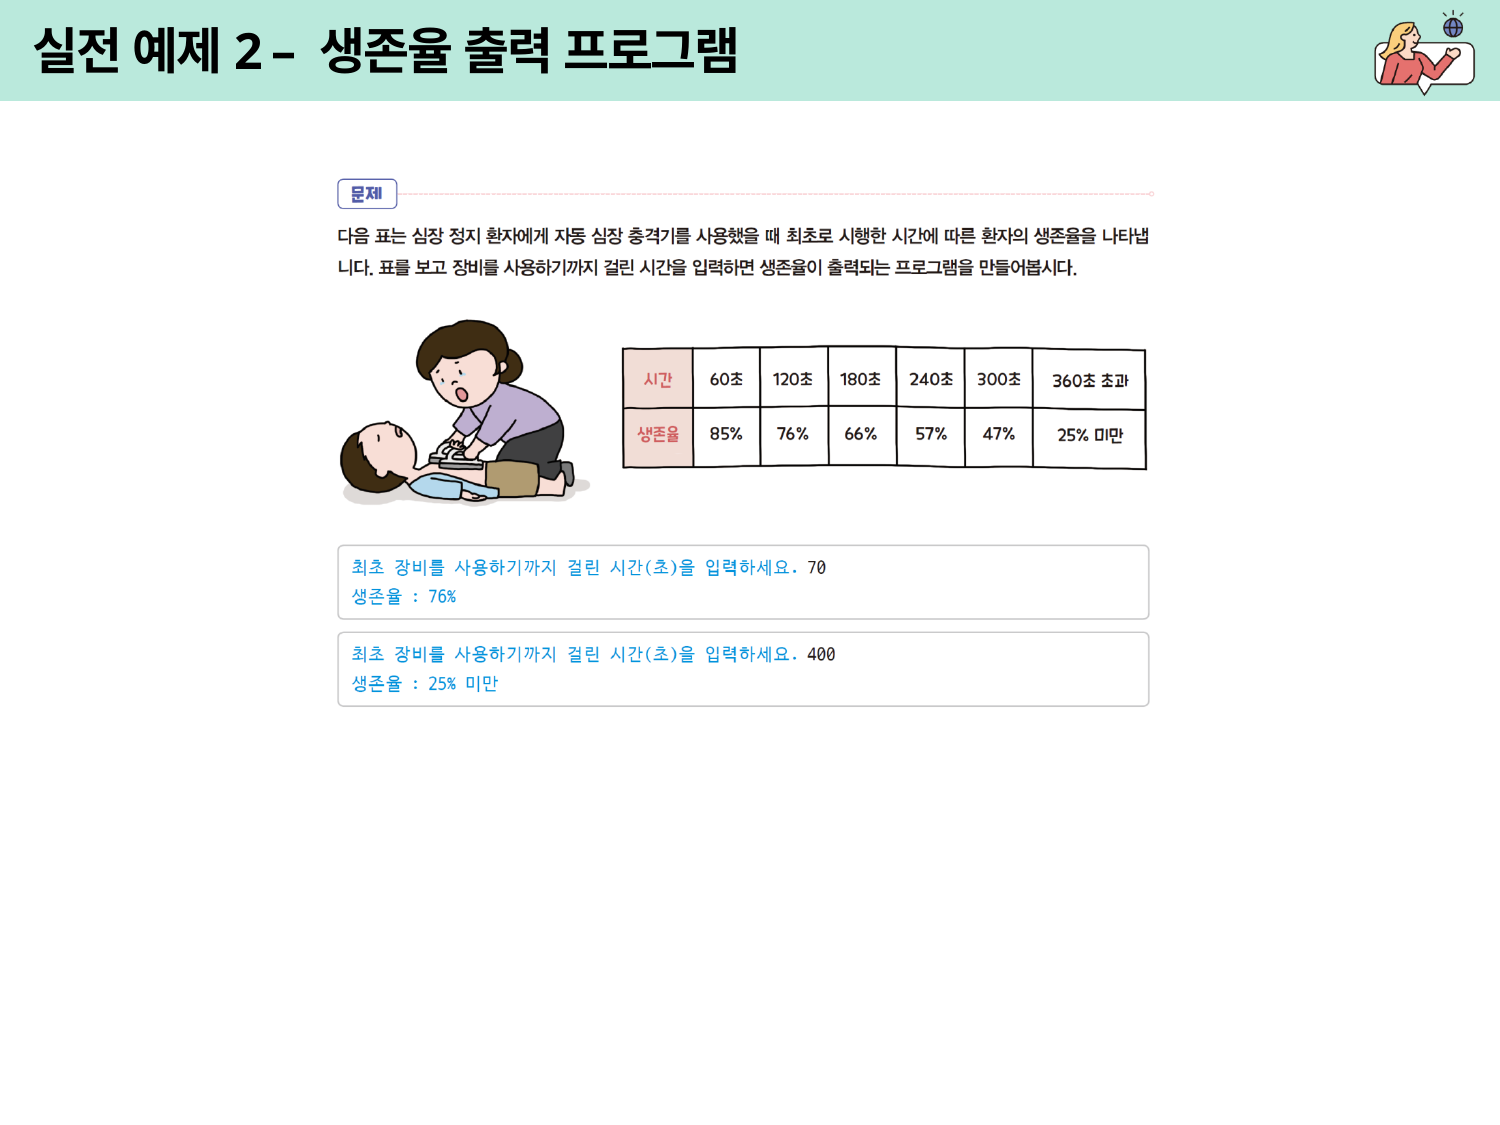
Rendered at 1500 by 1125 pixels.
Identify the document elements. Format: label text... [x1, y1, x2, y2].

picture [1359, 0, 1500, 97]
picture [325, 172, 1175, 715]
title 실전 예제2 – 생존율 출력 프로그램 [17, 10, 1295, 89]
